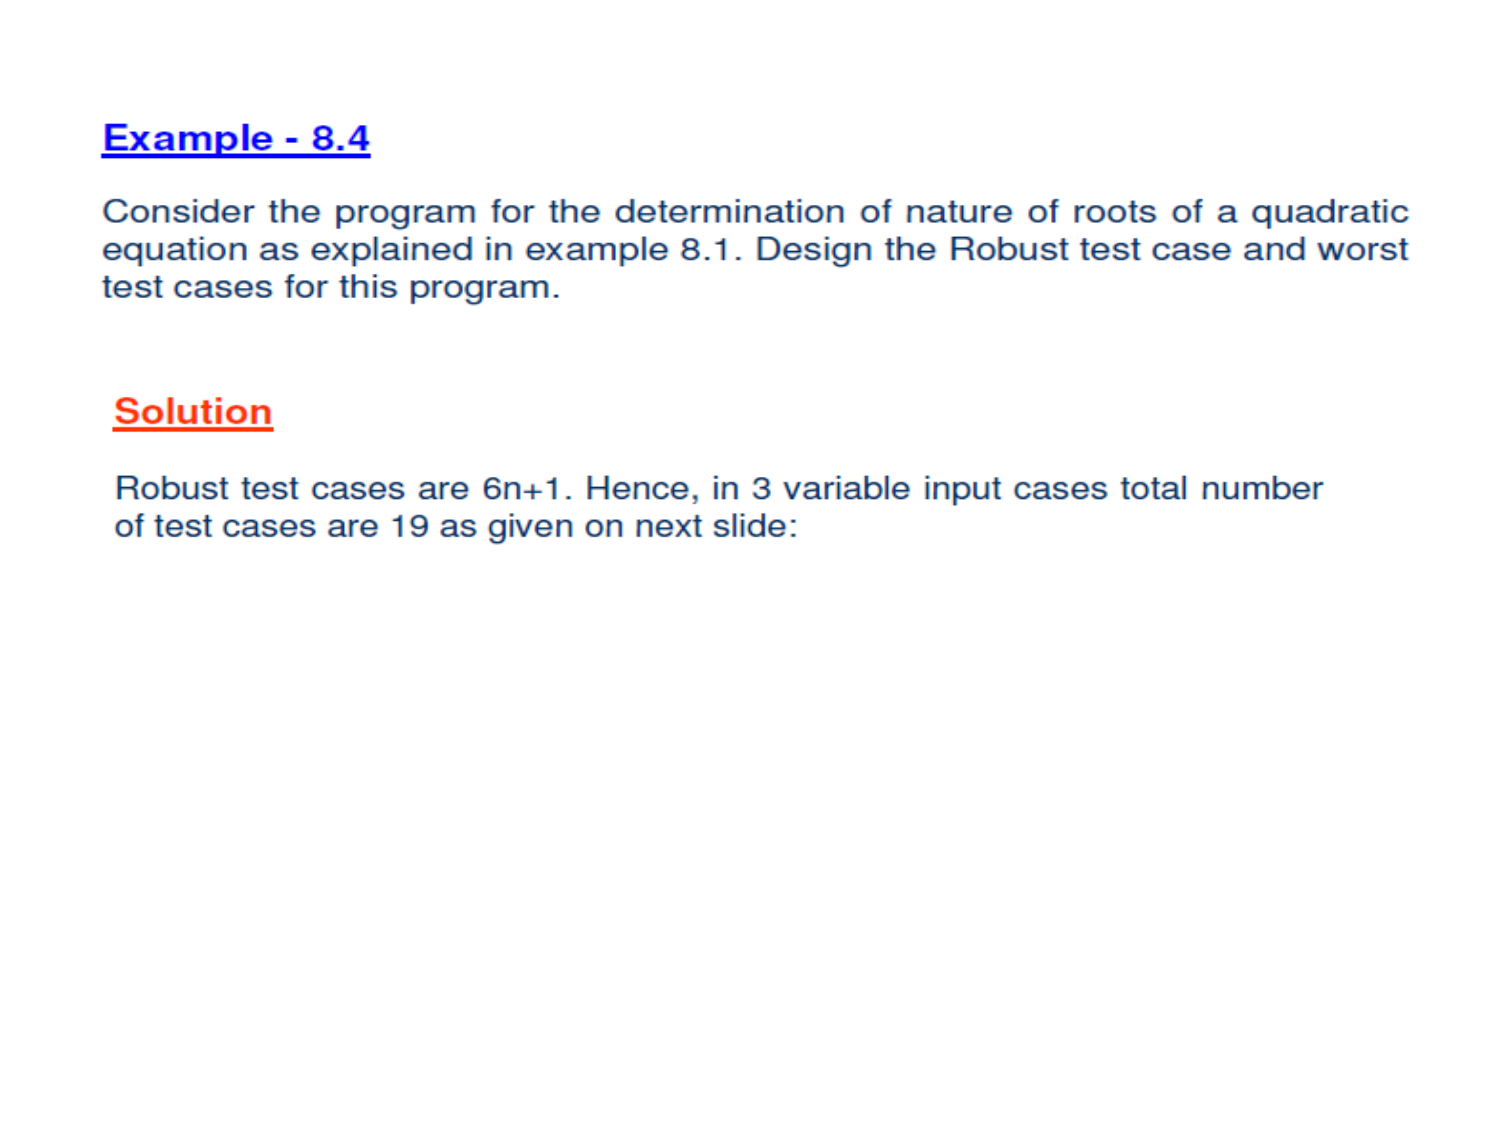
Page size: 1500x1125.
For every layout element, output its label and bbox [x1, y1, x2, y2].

picture [49, 99, 1463, 829]
